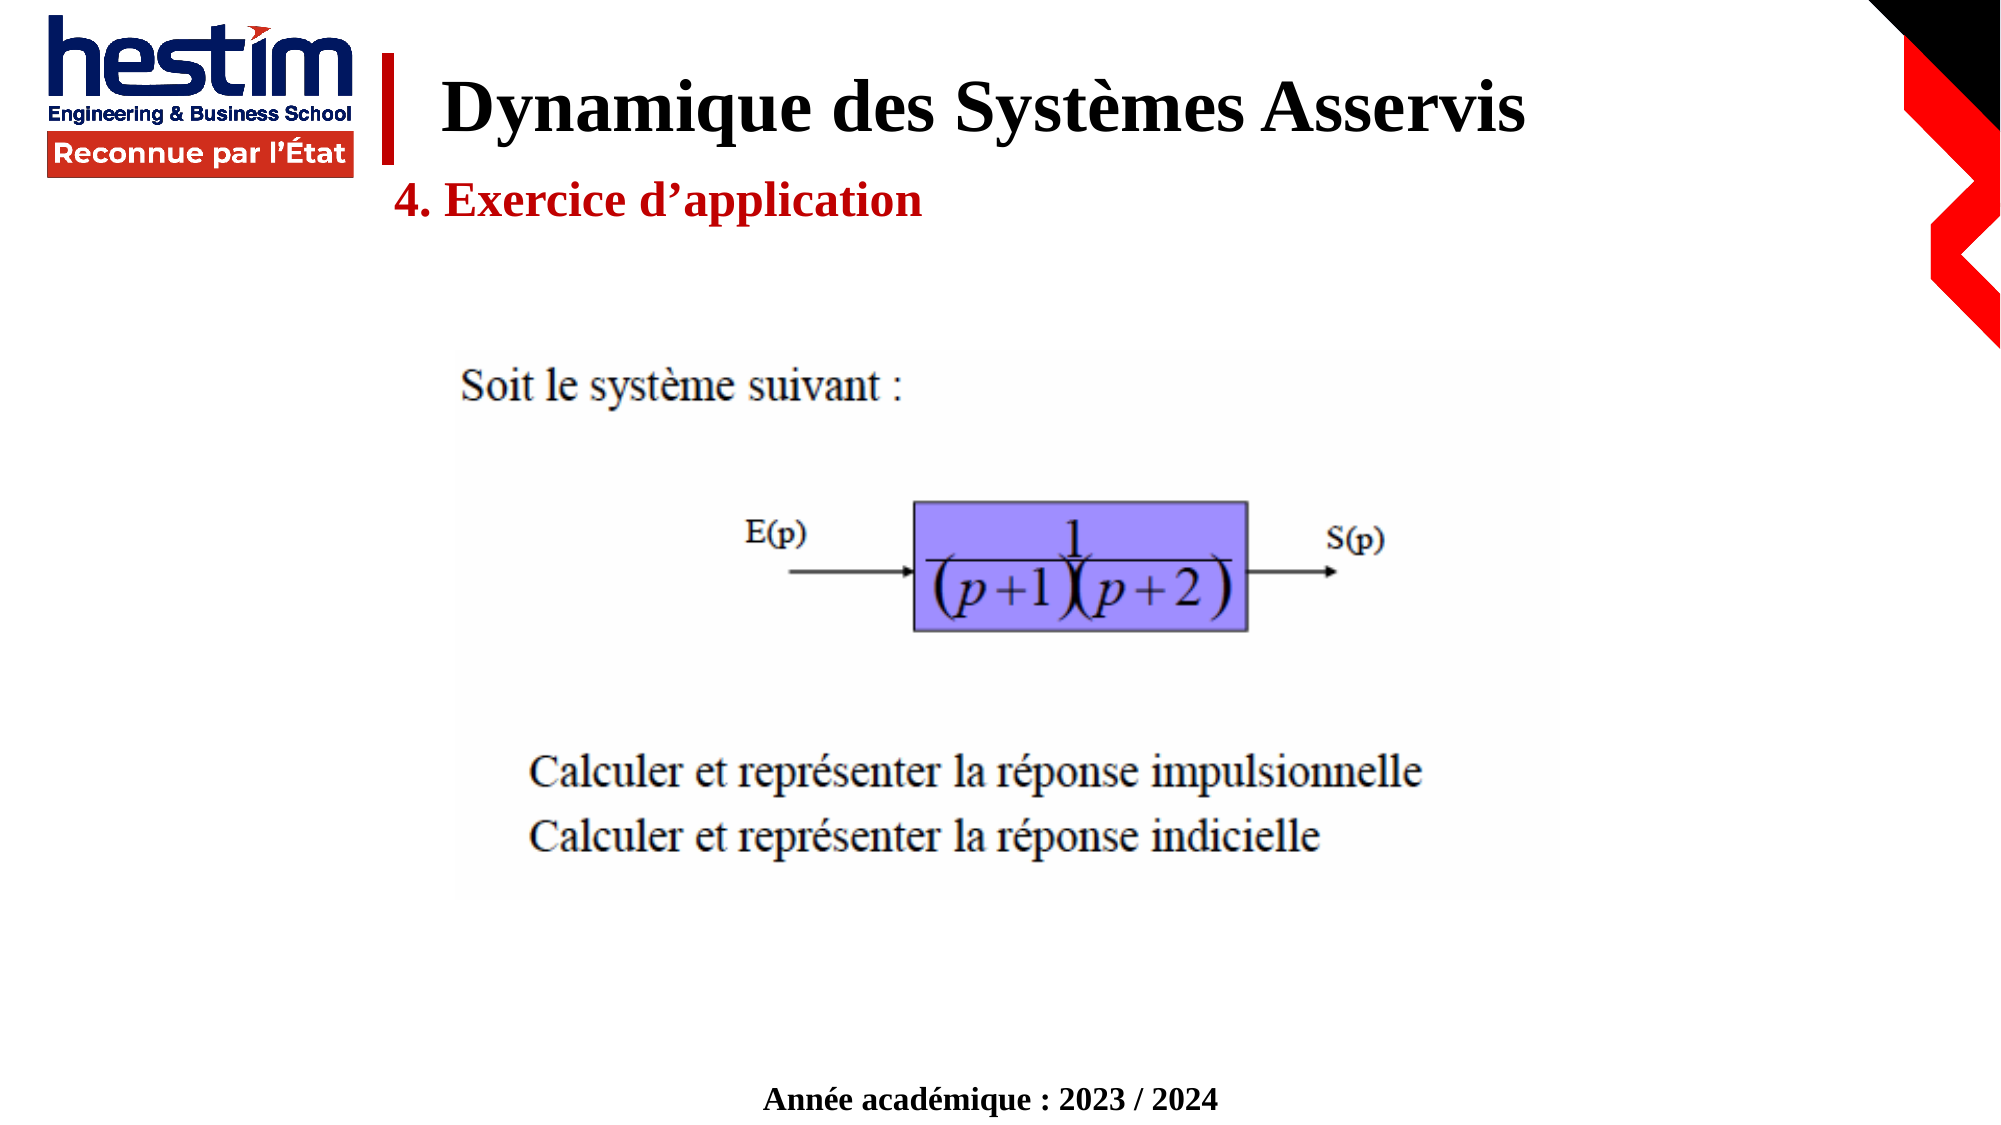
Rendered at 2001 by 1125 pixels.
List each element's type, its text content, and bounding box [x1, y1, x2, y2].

picture [0, 7, 456, 212]
text_box 4. Exercice d’application [379, 159, 938, 235]
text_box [1866, 0, 2000, 350]
text_box Dynamique des Systèmes Asservis [456, 52, 1711, 150]
picture [455, 349, 1560, 900]
